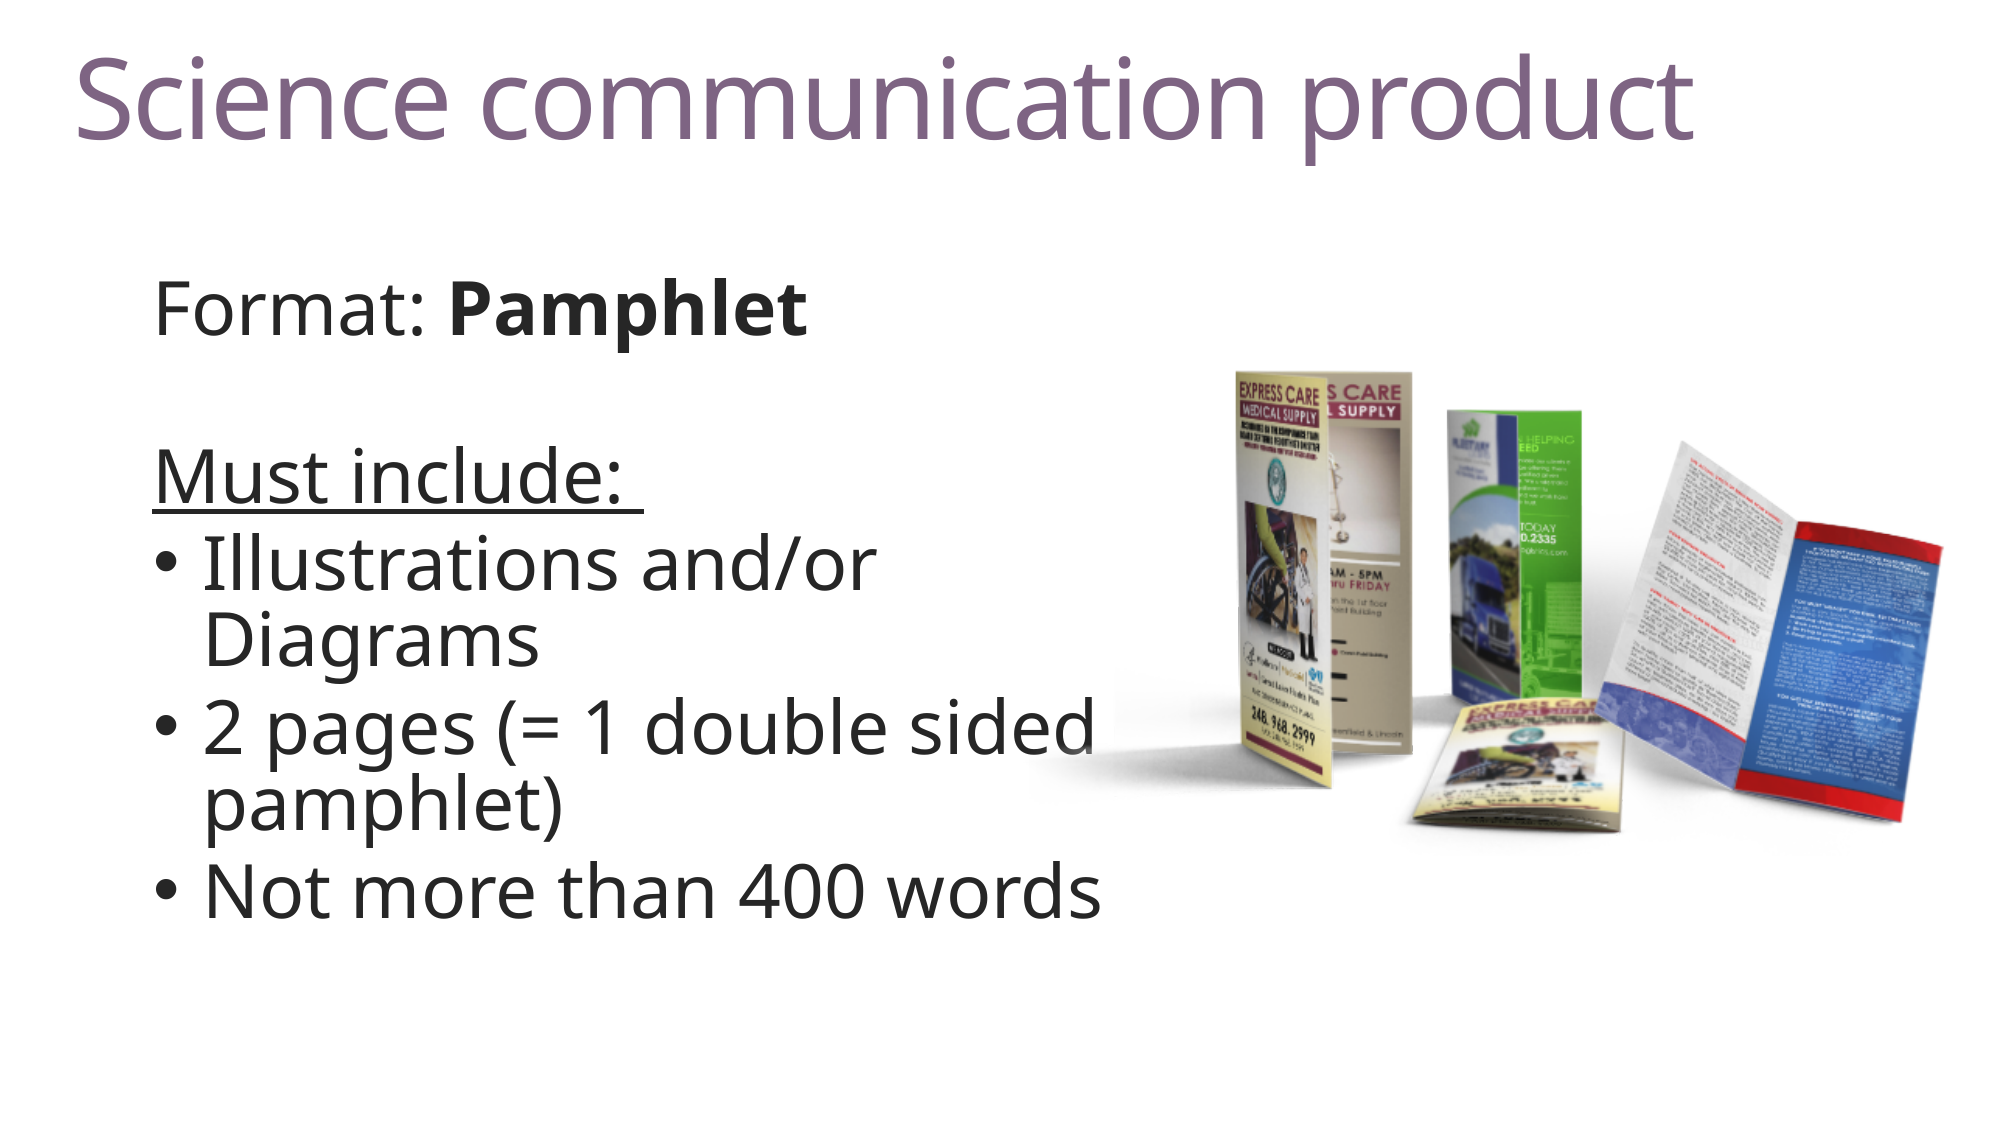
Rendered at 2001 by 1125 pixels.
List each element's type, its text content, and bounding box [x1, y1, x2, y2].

text_box Science communication product [58, 39, 1783, 171]
list Format: Pamphlet Must include: Illustrations and/or Diagrams 2 pages (= 1 double sided pamphlet) Not more than 400 words [137, 266, 1173, 942]
picture [1015, 352, 2000, 856]
